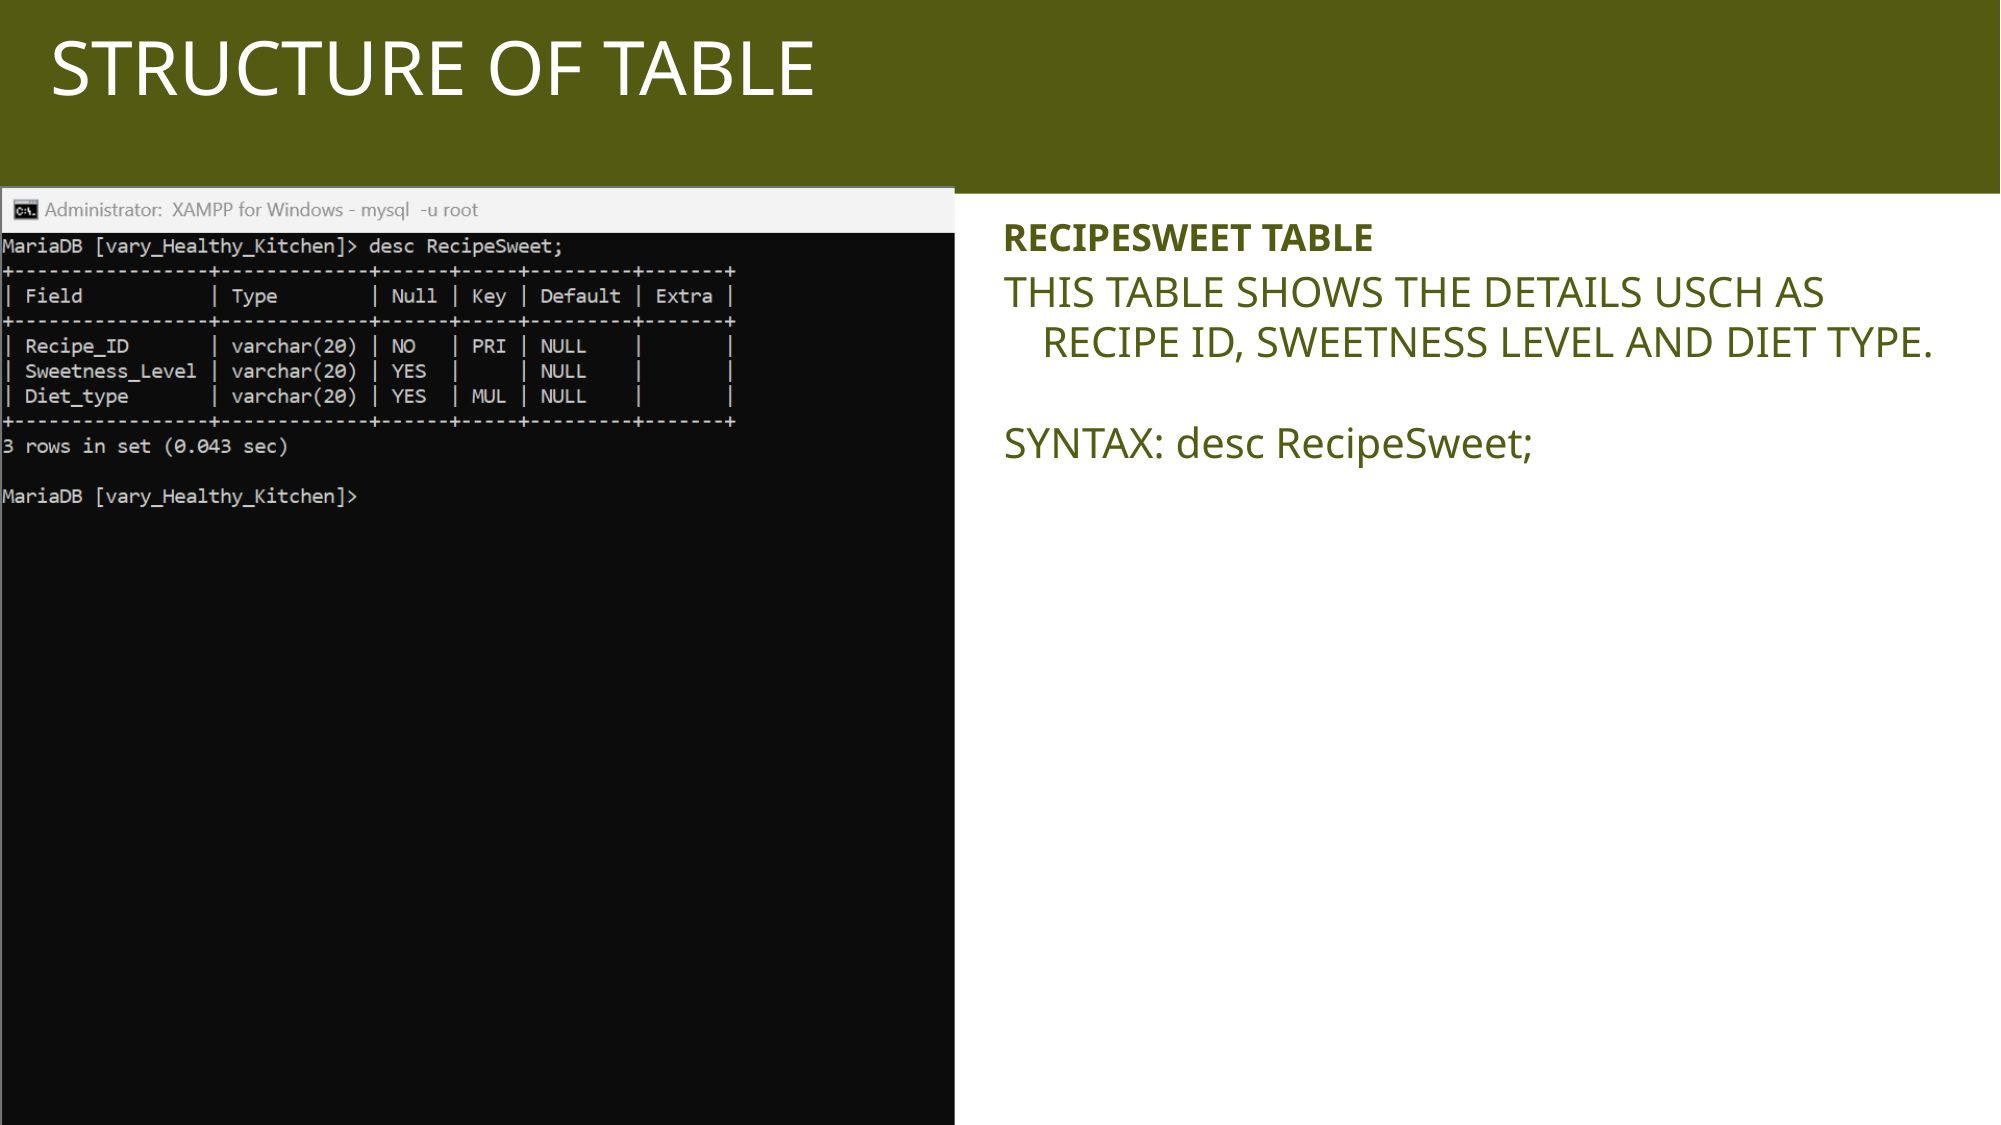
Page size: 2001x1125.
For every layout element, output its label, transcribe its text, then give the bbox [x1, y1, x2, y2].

picture [0, 186, 955, 1125]
list THIS TABLE SHOWS THE DETAILS USCH AS RECIPE ID, SWEETNESS LEVEL AND DIET TYPE. SYNTAX: desc RecipeSweet; [988, 258, 1959, 809]
list RECIPESWEET TABLE [987, 211, 1959, 256]
title STRUCTURE OF TABLE [35, 19, 1959, 124]
